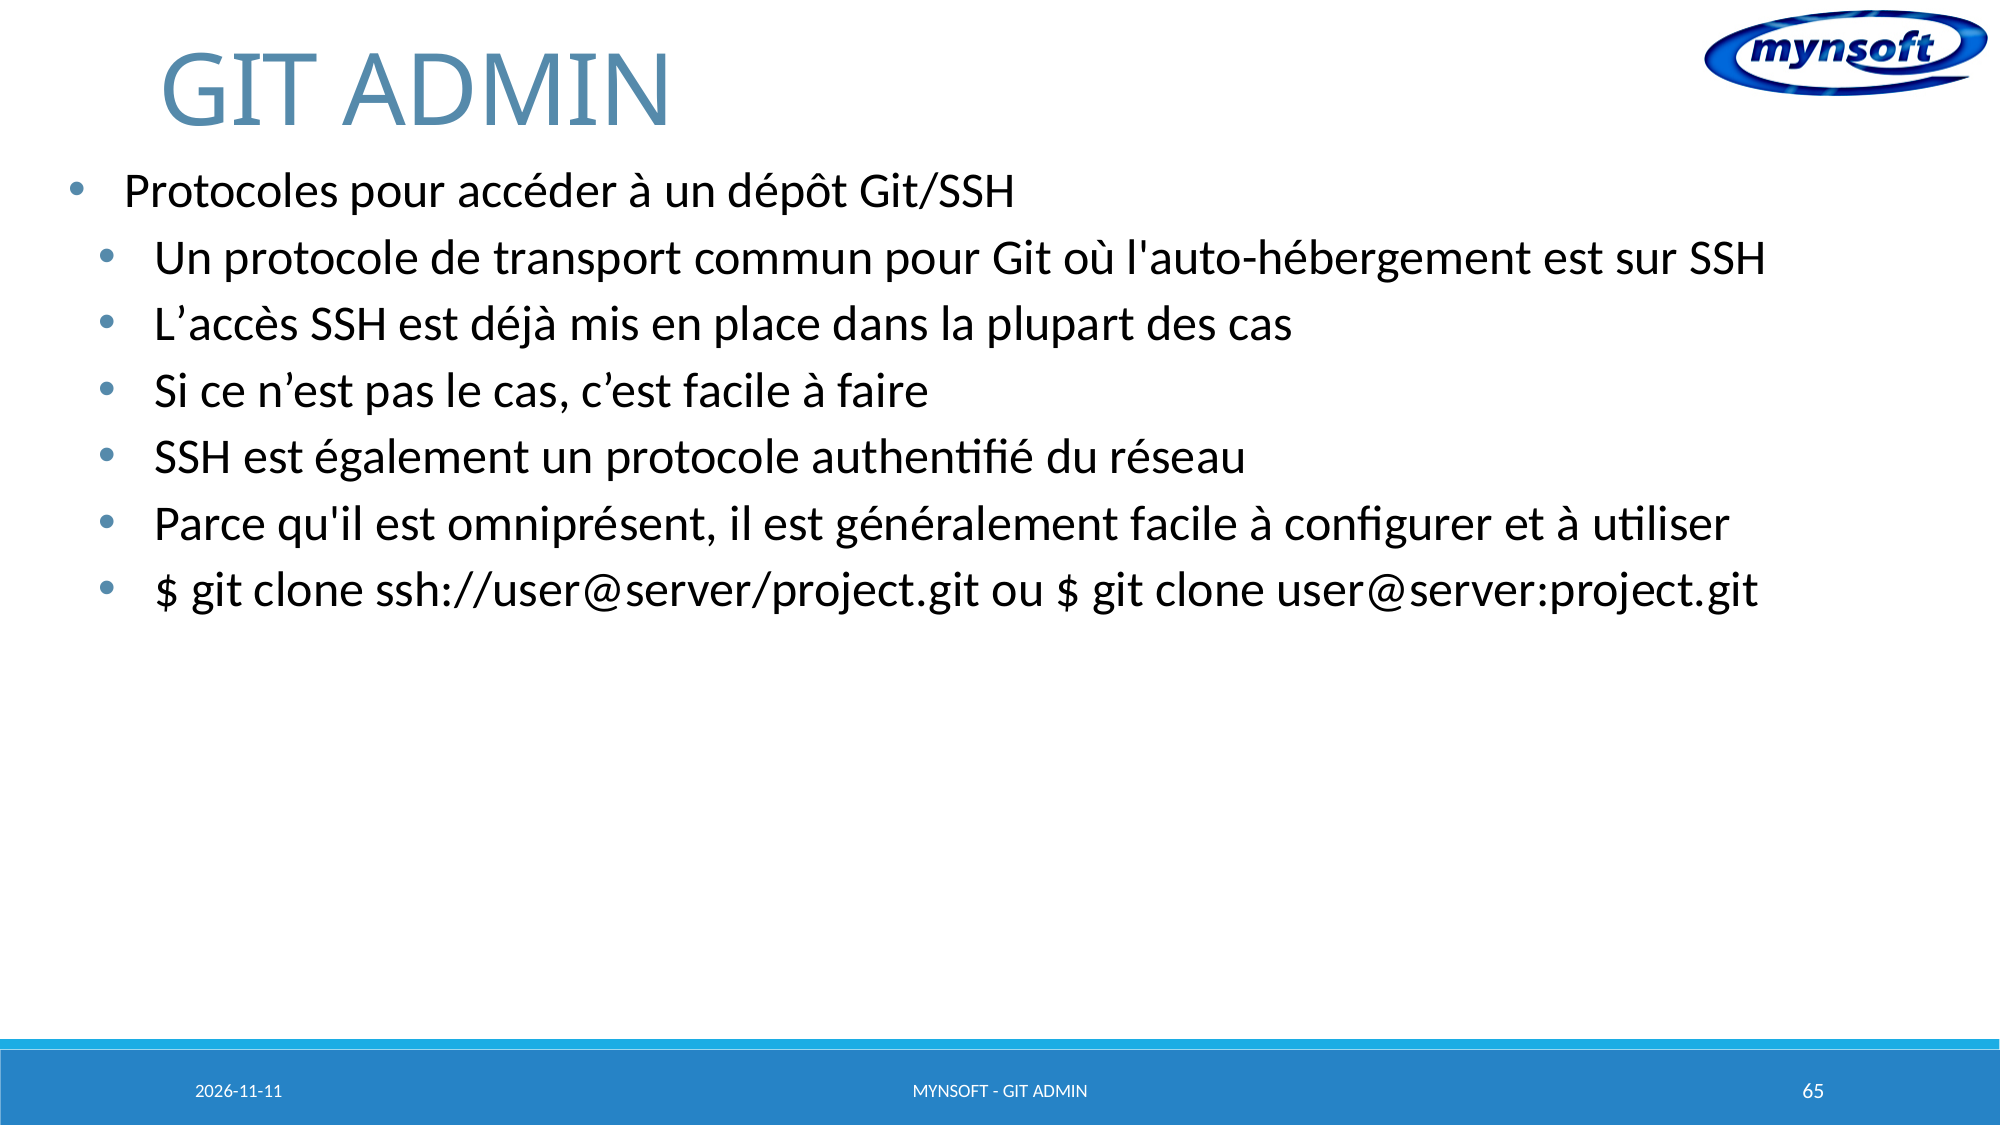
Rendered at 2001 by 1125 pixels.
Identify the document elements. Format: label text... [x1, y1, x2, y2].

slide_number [180, 1059, 586, 1120]
footer MYNSOFT - GIT ADMIN [604, 1059, 1396, 1120]
picture [1702, 8, 1990, 99]
title GIT ADMIN [158, 42, 1841, 148]
slide_number 65 [1624, 1059, 1840, 1120]
list Protocoles pour accéder à un dépôt Git/SSH Un protocole de transport commun pour Git où l'auto-hébergement est sur SSH L’accès SSH est déjà mis en place dans la plupart des cas Si ce n’est pas le cas, c’est facile à faire SSH est également un protocole authentifié du réseau Parce qu'il est omniprésent, il est généralement facile à configurer et à utiliser $ git clone ssh://user@server/project.git ou $ git clone user@server:project.git [20, 157, 2000, 1014]
